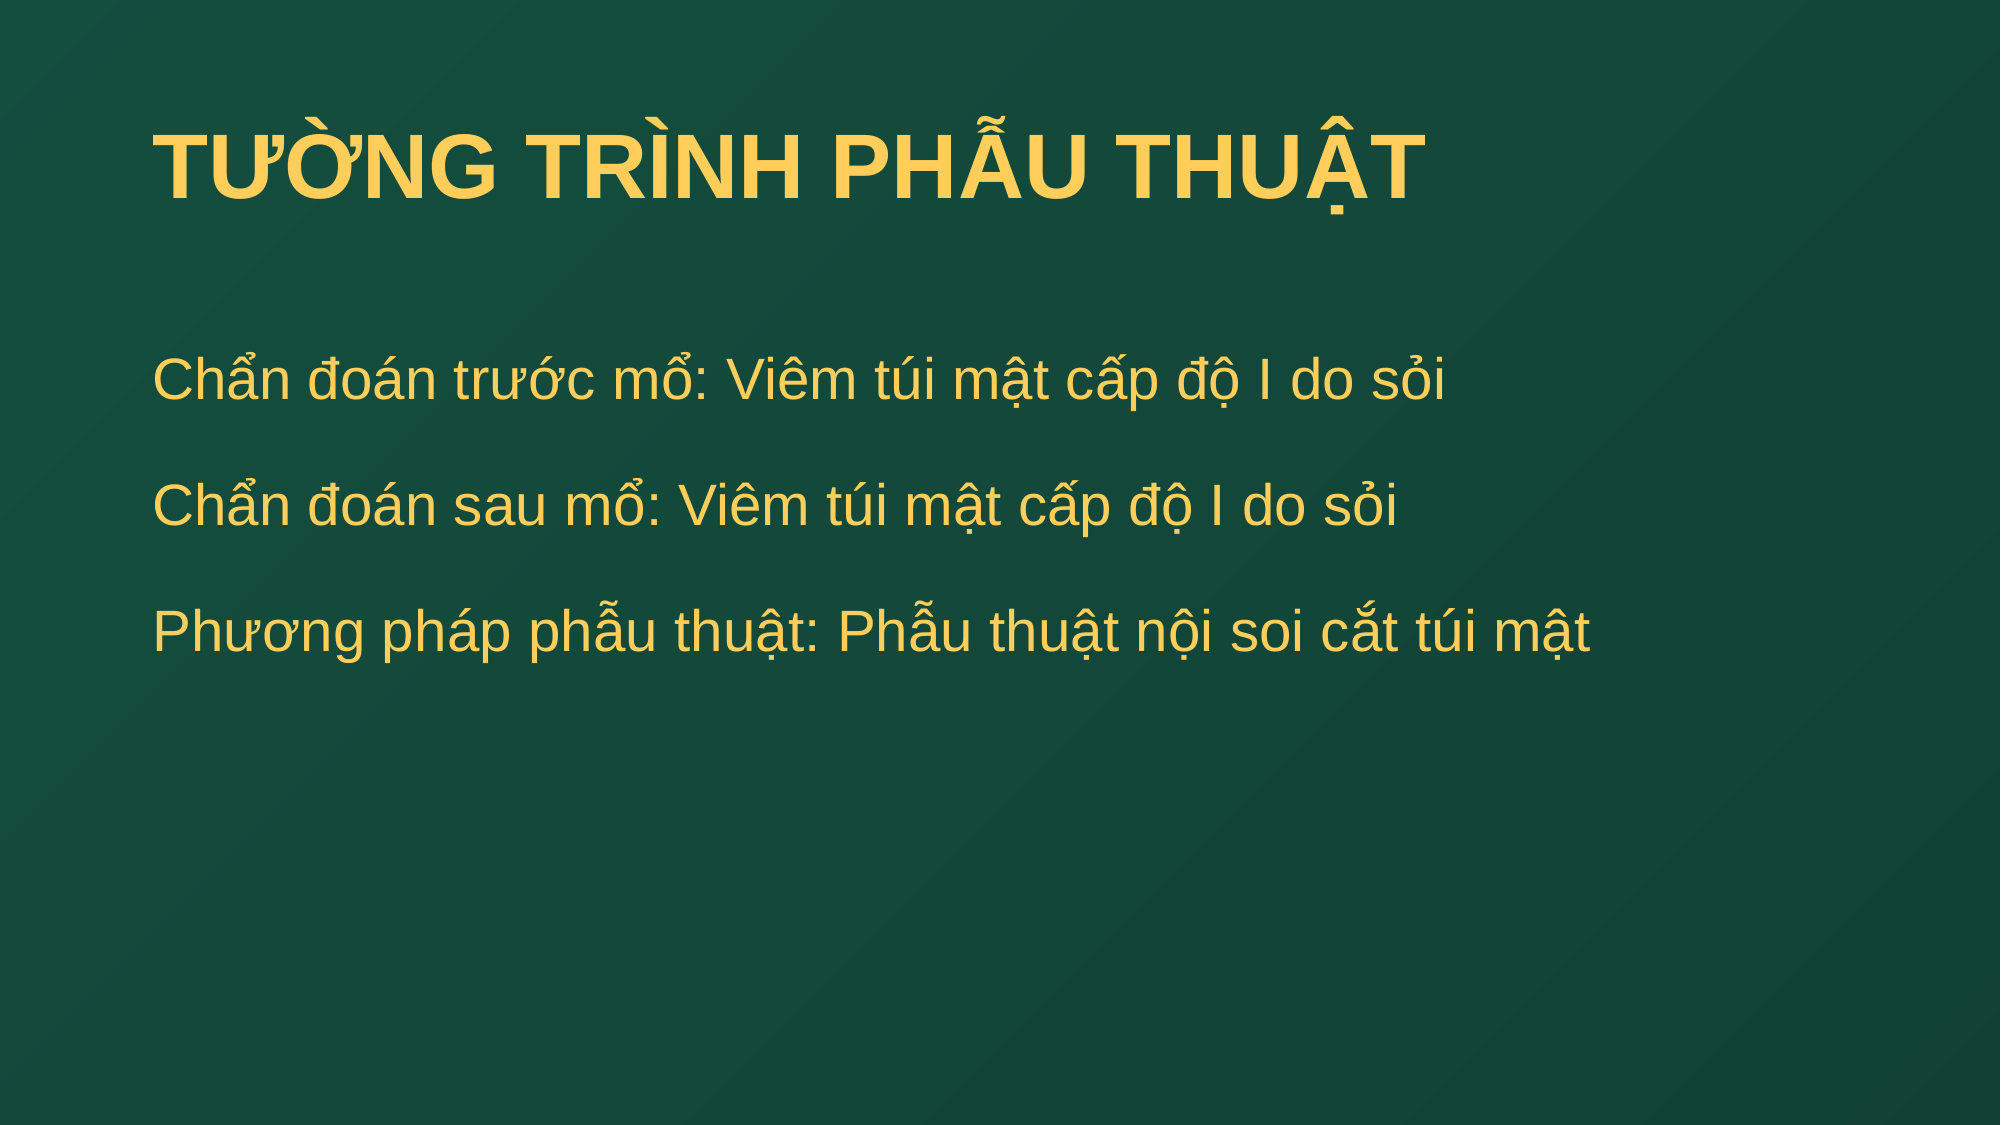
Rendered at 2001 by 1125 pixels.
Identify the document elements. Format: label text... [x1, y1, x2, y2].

list Chẩn đoán trước mổ: Viêm túi mật cấp độ I do sỏi Chẩn đoán sau mổ: Viêm túi mật cấp độ I do sỏi Phương pháp phẫu thuật: Phẫu thuật nội soi cắt túi mật [137, 299, 1863, 1014]
title TƯỜNG TRÌNH PHẪU THUẬT [137, 59, 1863, 278]
